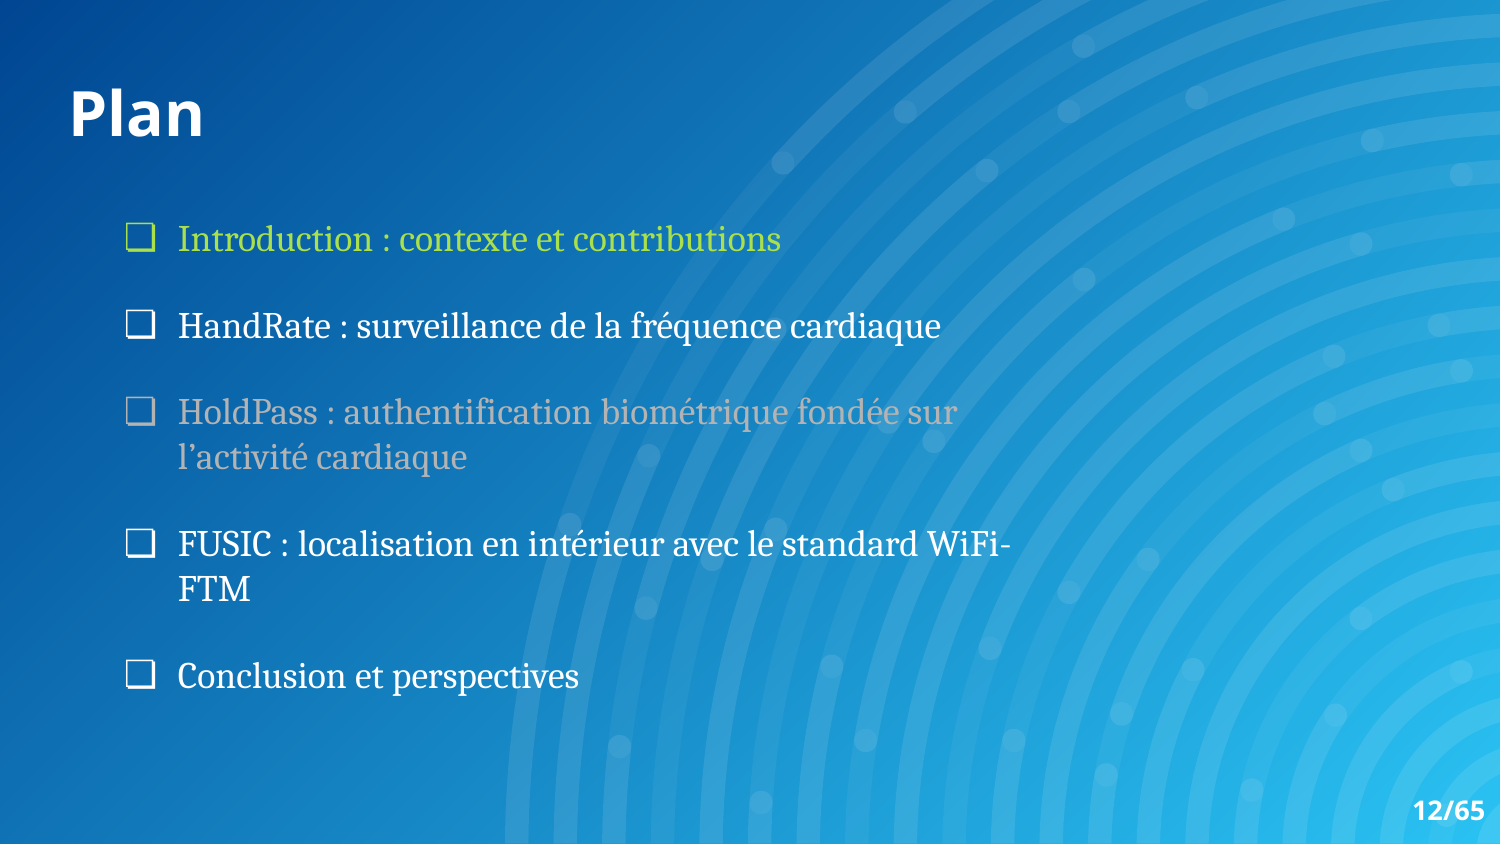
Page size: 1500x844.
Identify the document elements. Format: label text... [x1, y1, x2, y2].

slide_number 12/65 [1403, 779, 1494, 844]
list Introduction : contexte et contributions HandRate : surveillance de la fréquence cardiaque HoldPass : authentification biométrique fondée sur l’activité cardiaque FUSIC : localisation en intérieur avec le standard WiFi-FTM Conclusion et perspectives [102, 213, 1015, 766]
title Plan [68, 84, 1288, 150]
